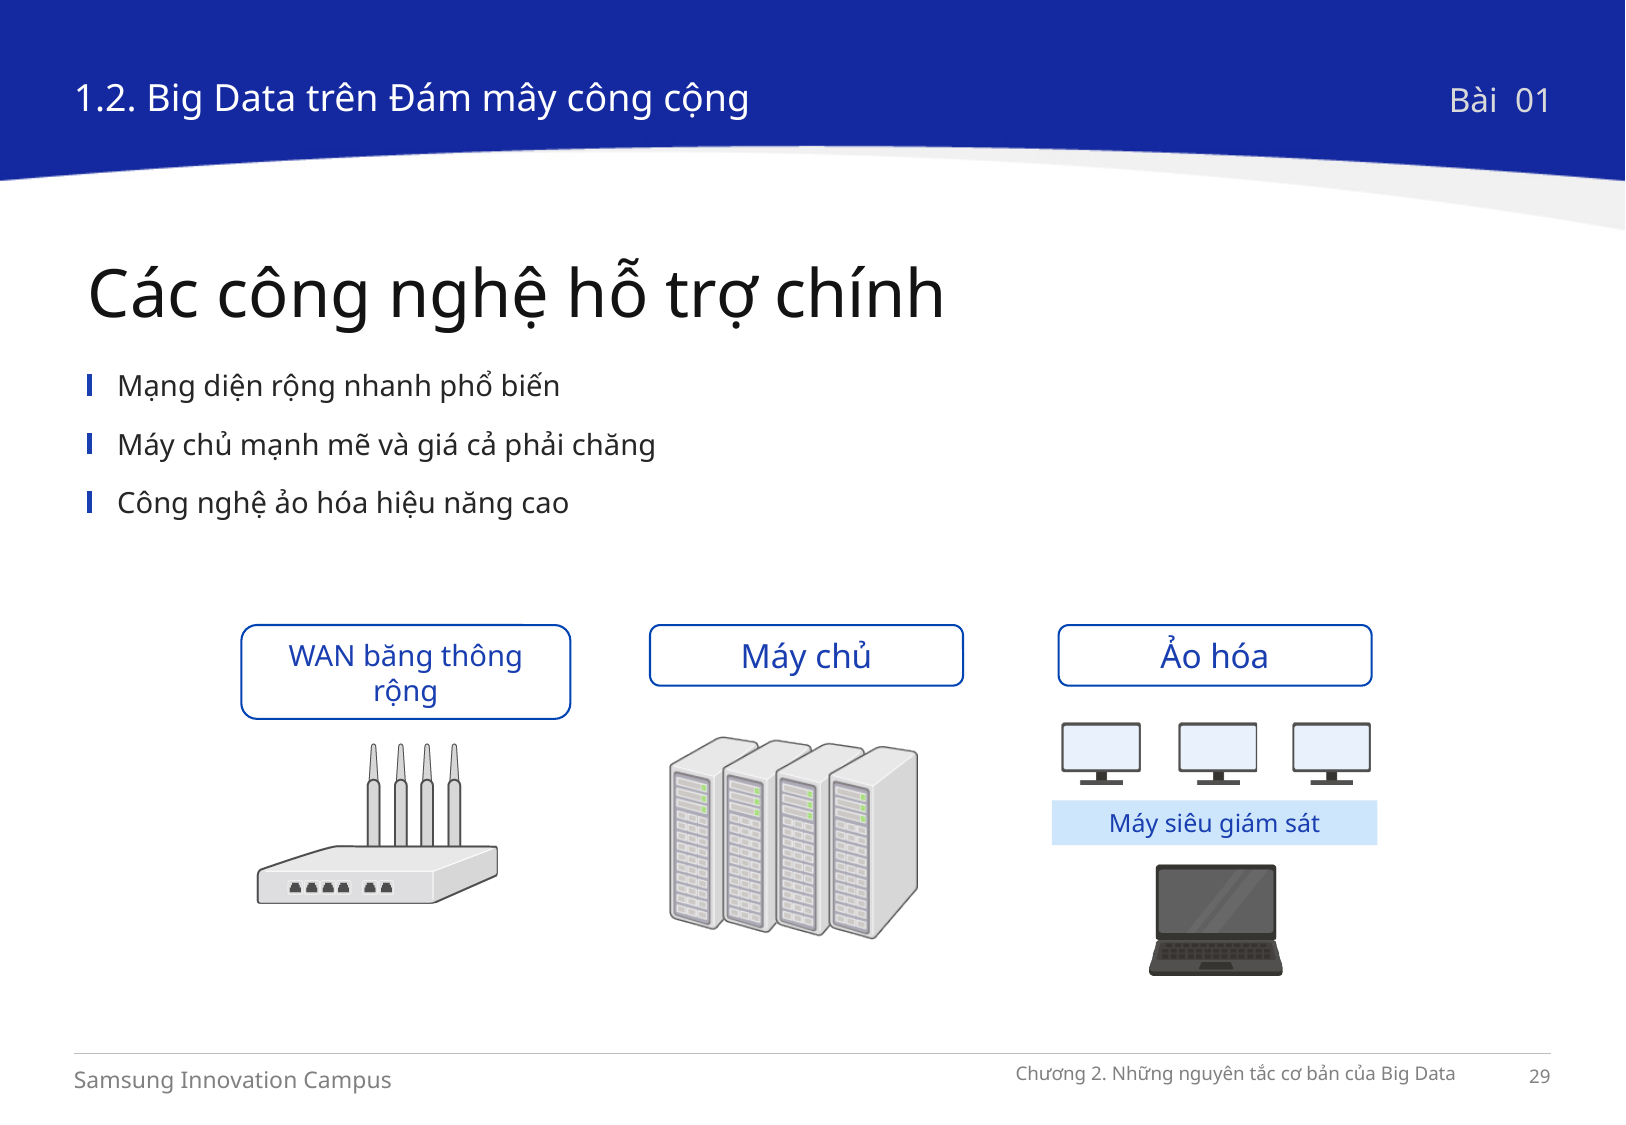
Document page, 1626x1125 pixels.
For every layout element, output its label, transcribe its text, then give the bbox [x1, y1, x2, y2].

picture [0, 0, 1625, 1125]
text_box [241, 625, 1378, 976]
list Bài 01 [1423, 79, 1554, 120]
list Mạng diện rộng nhanh phổ biến Máy chủ mạnh mẽ và giá cả phải chăng Công nghệ ảo hóa hiệu năng cao [87, 365, 1531, 516]
list 1.2. Big Data trên Đám mây công cộng [73, 73, 1308, 119]
list Các công nghệ hỗ trợ chính [87, 249, 1531, 331]
